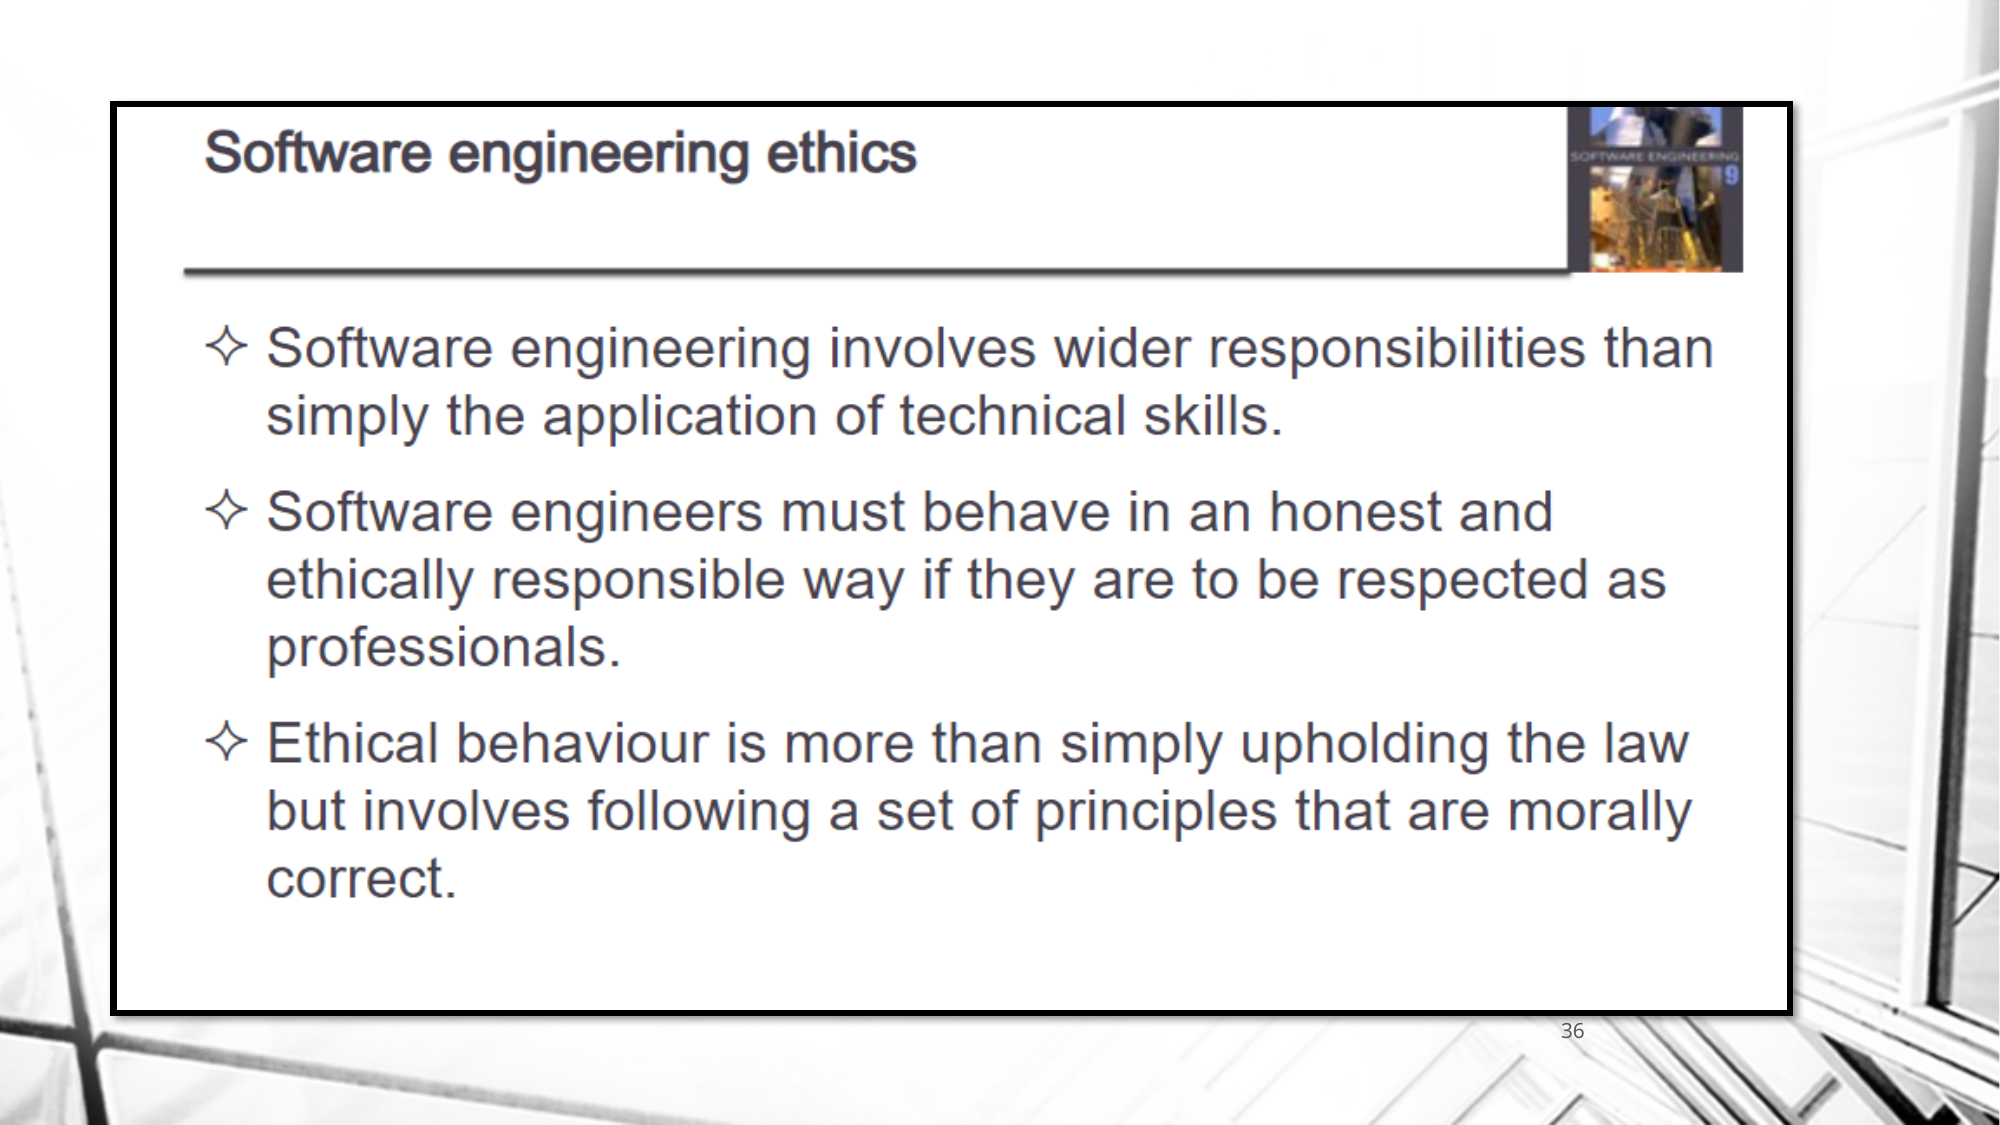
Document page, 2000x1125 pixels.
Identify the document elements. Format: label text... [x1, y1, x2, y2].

slide_number 36 [1399, 1025, 1600, 1055]
picture [0, 0, 2000, 1125]
